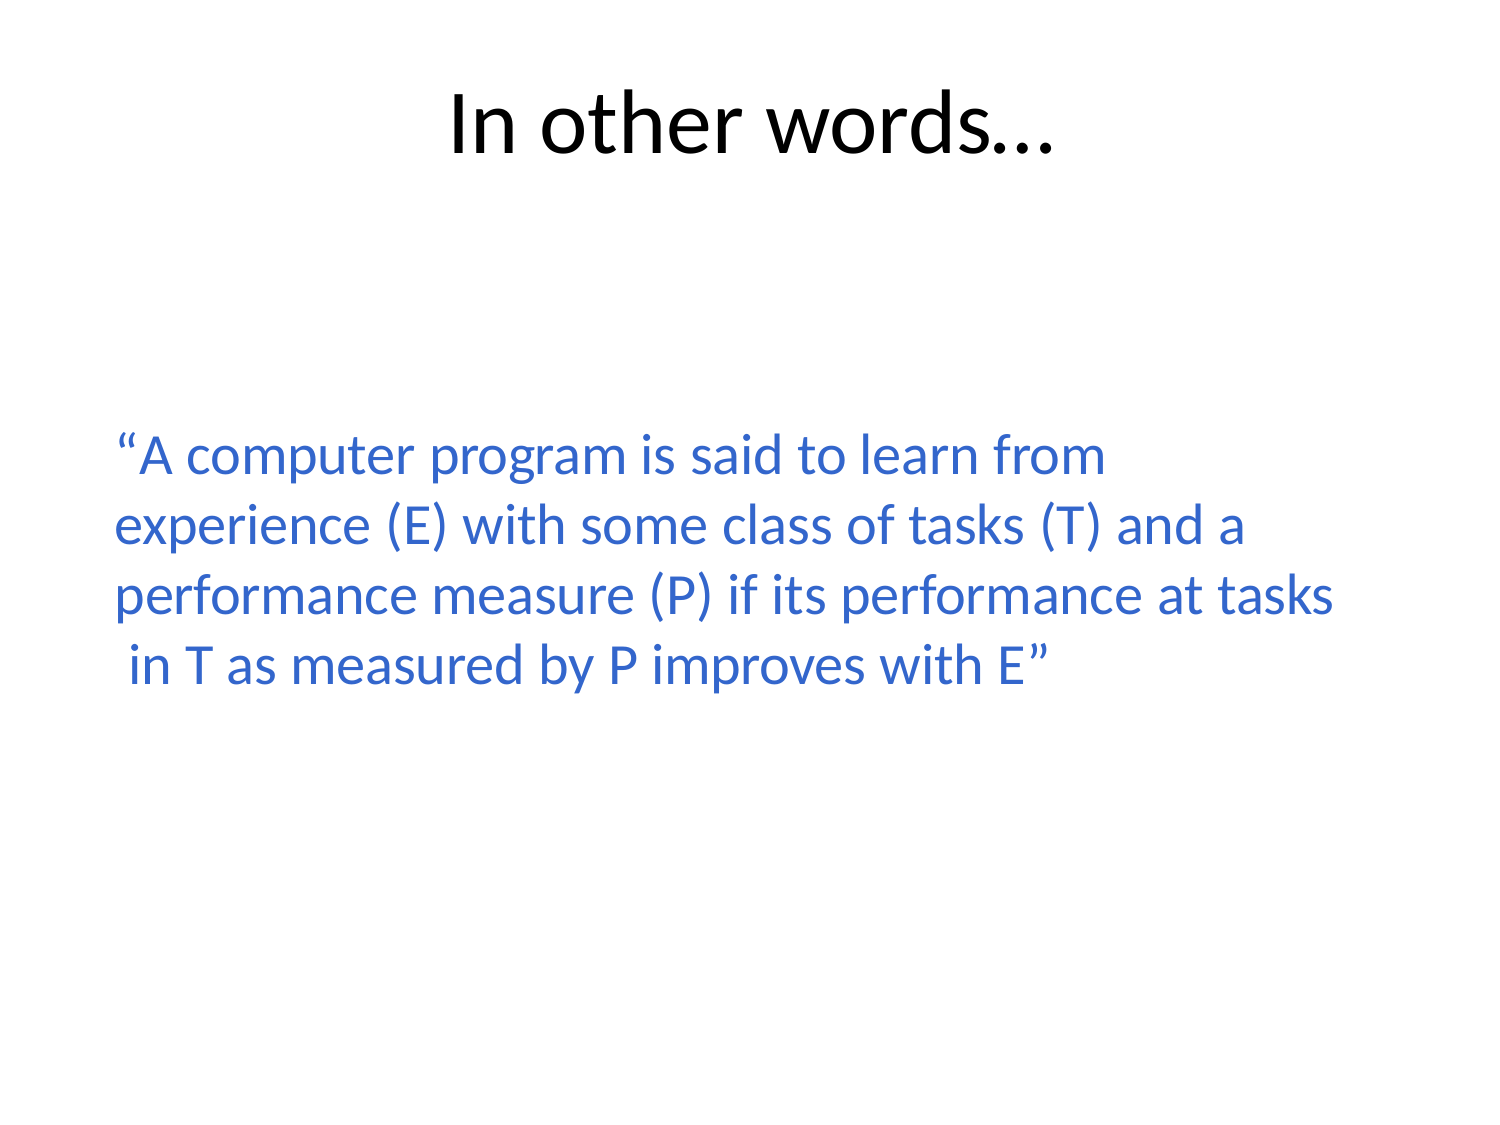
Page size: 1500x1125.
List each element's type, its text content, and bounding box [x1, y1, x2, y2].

text_box “A computer program is said to learn from experience (E) with some class of tasks (T) and a performance measure (P) if its performance at tasks in T as measured by P improves with E” [112, 414, 1346, 697]
title In other words… [443, 21, 1057, 212]
